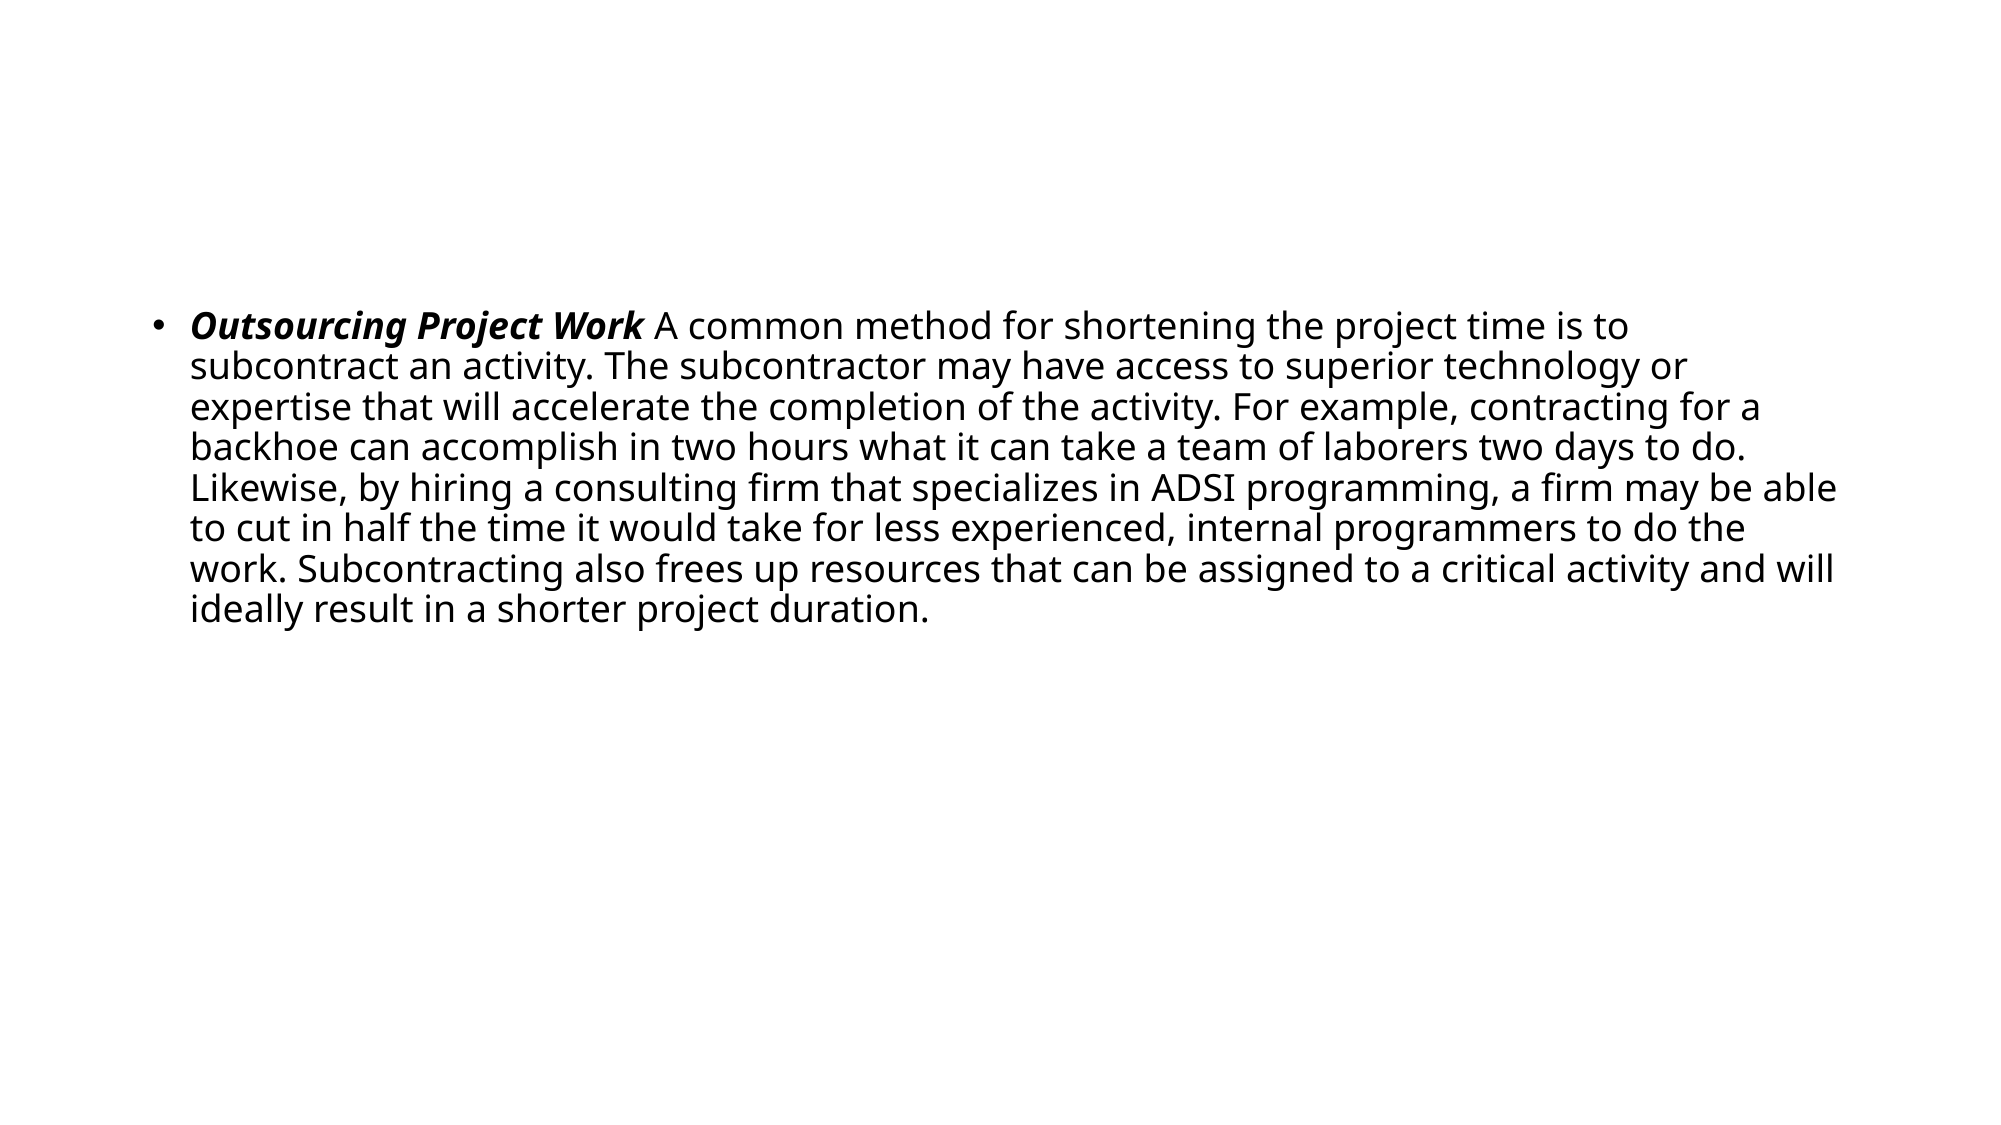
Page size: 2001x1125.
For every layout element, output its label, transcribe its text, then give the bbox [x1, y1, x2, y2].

list Outsourcing Project Work A common method for shortening the project time is to subcontract an activity. The subcontractor may have access to superior technology or expertise that will accelerate the completion of the activity. For example, contracting for a backhoe can accomplish in two hours what it can take a team of laborers two days to do. Likewise, by hiring a consulting firm that specializes in ADSI programming, a firm may be able to cut in half the time it would take for less experienced, internal programmers to do the work. Subcontracting also frees up resources that can be assigned to a critical activity and will ideally result in a shorter project duration. [137, 299, 1863, 1014]
